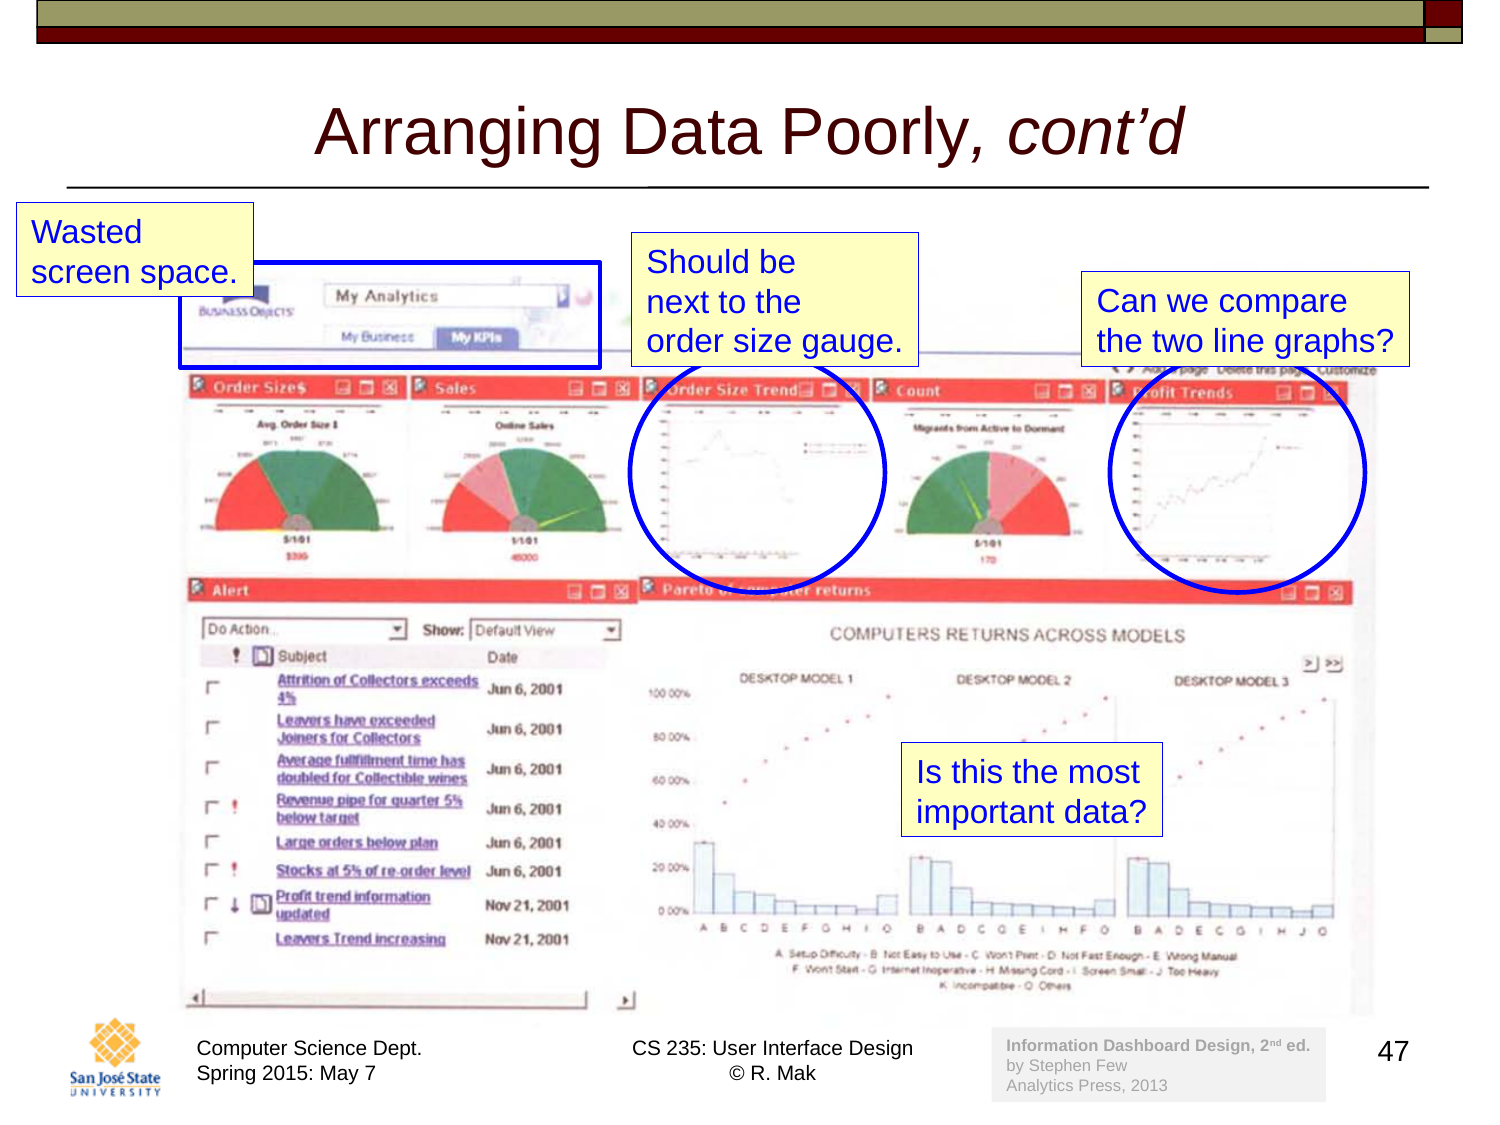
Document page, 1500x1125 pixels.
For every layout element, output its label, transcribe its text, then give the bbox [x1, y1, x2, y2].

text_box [629, 232, 921, 593]
slide_number 47 [1326, 1025, 1425, 1100]
picture [60, 1012, 166, 1112]
text_box Information Dashboard Design, 2nd ed. by Stephen Few Analytics Press, 2013 [991, 1036, 1326, 1103]
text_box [1079, 271, 1412, 593]
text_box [14, 202, 601, 368]
title Arranging Data Poorly, cont’d [75, 67, 1425, 175]
picture [168, 262, 1381, 1028]
